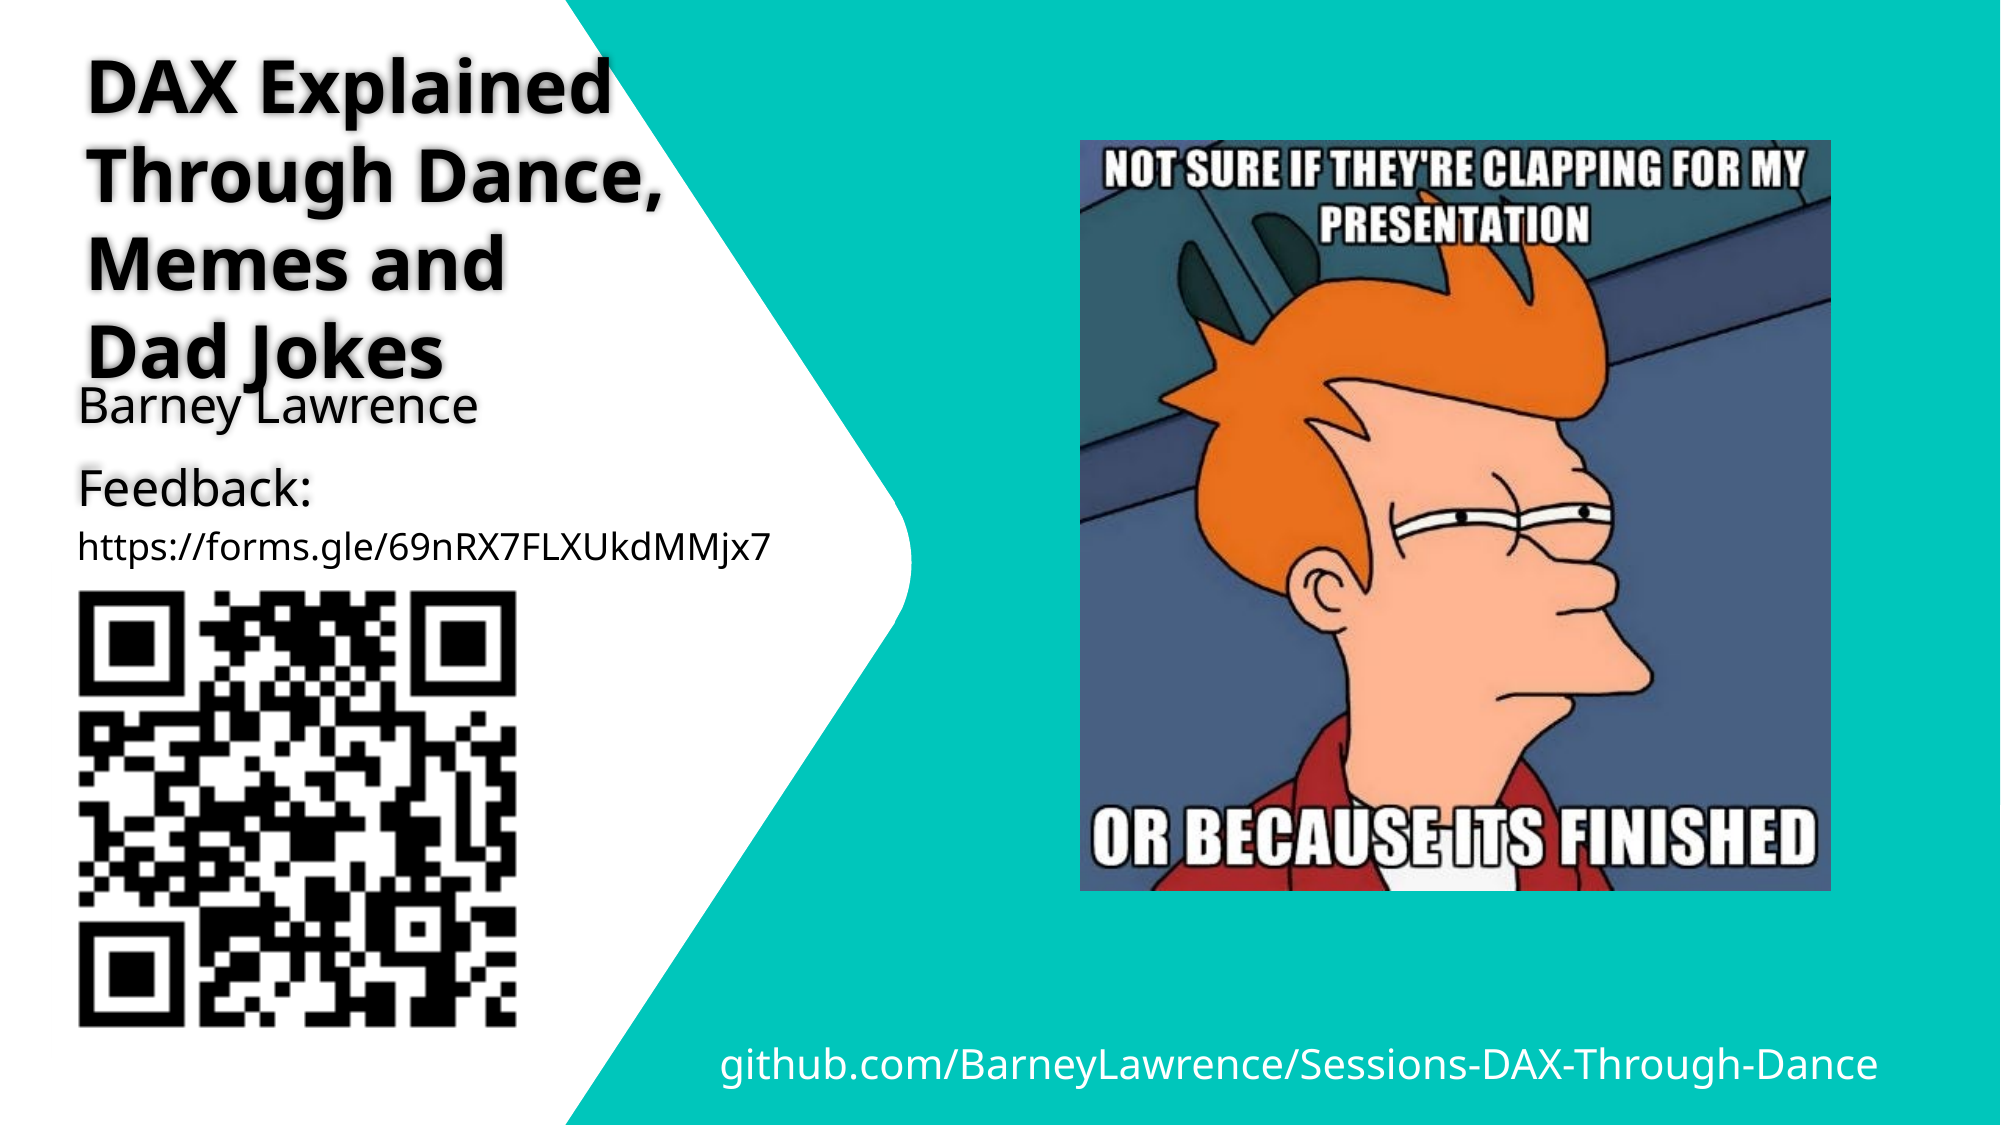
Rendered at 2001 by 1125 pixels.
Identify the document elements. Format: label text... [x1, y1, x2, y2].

text_box https://forms.gle/69nRX7FLXUkdMMjx7 [62, 515, 1063, 575]
subtitle Barney Lawrence Feedback: [62, 330, 887, 515]
text_box [567, 0, 2000, 1125]
title DAX Explained Through Dance, Memes and Dad Jokes [70, 31, 685, 402]
picture [50, 562, 547, 1059]
text_box [0, 0, 912, 1125]
picture [1080, 139, 1831, 891]
text_box github.com/BarneyLawrence/Sessions-DAX-Through-Dance [704, 1030, 1950, 1095]
